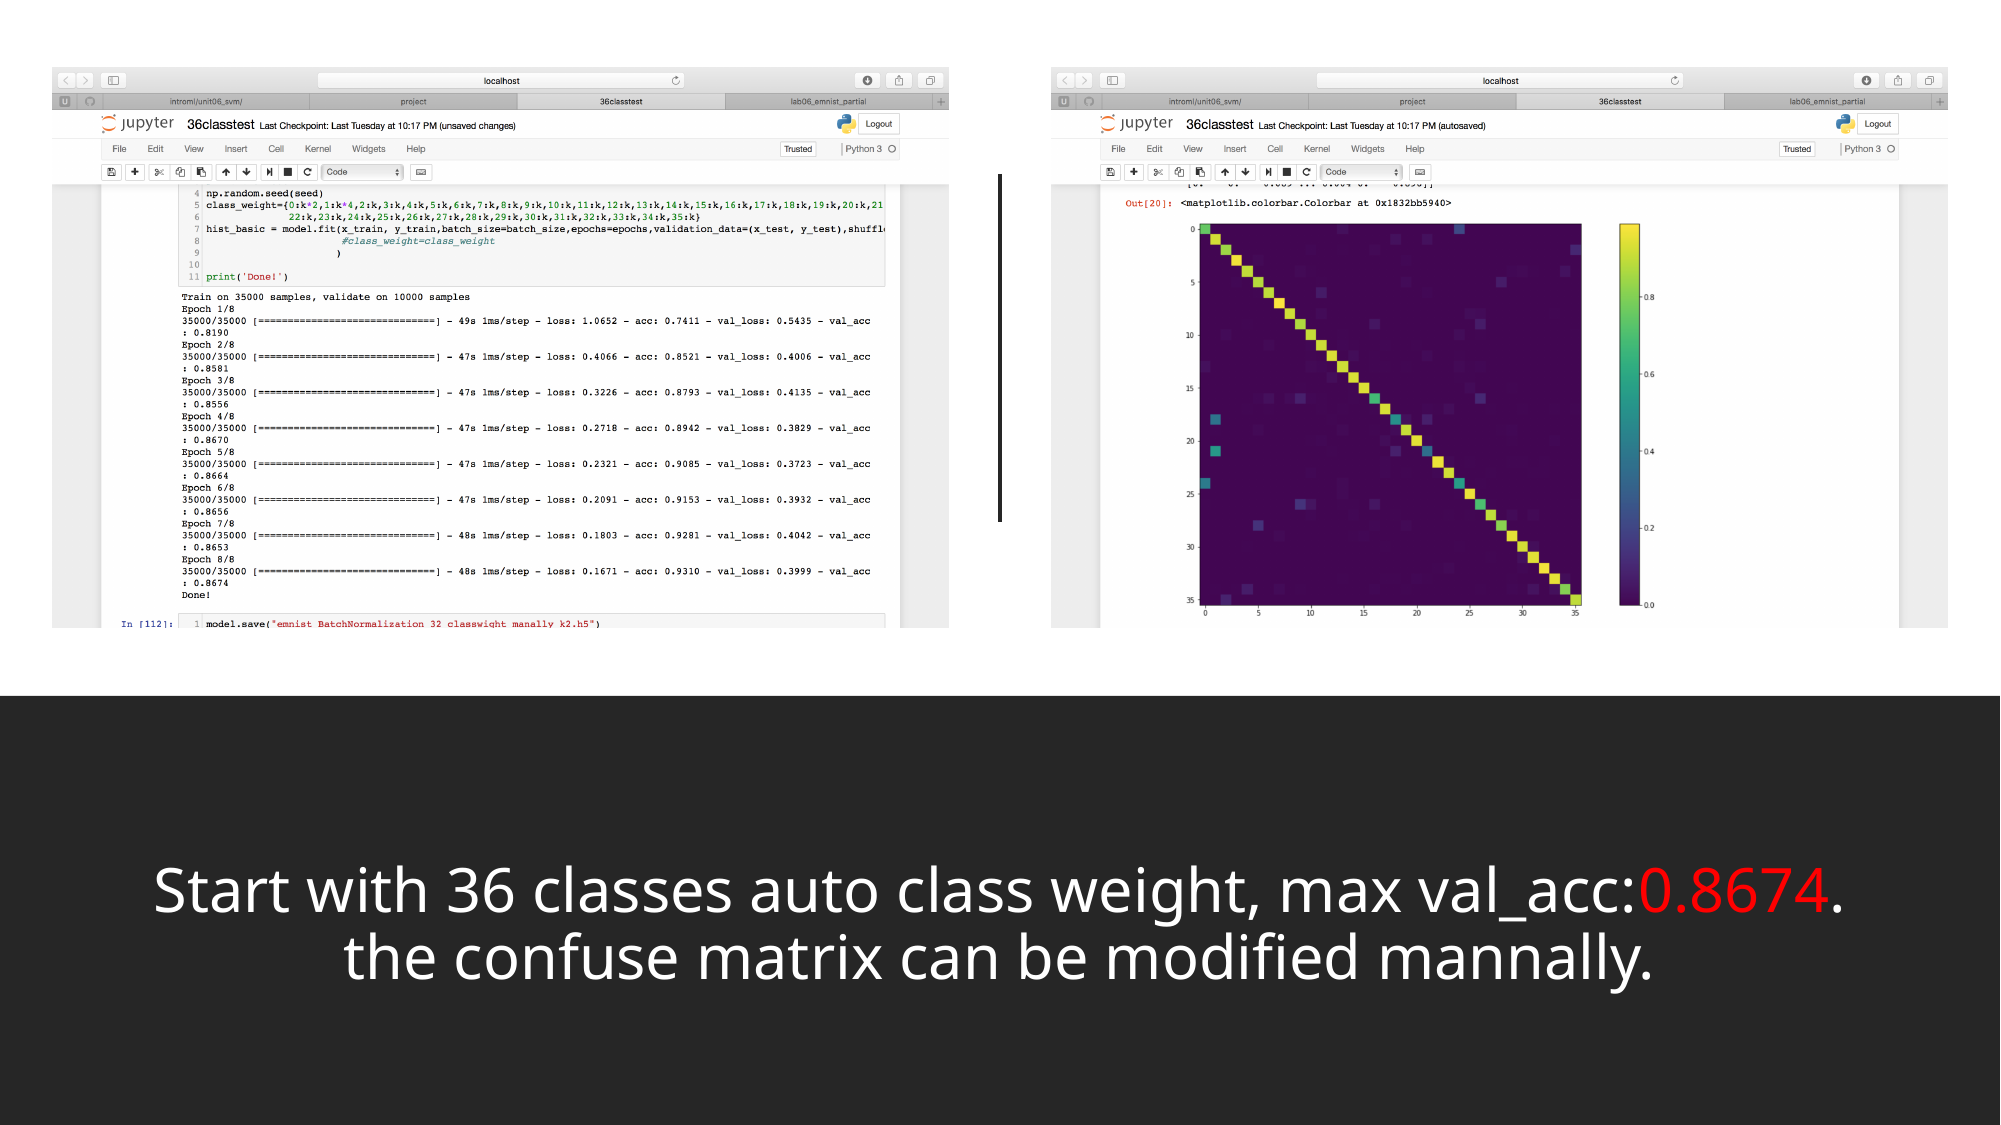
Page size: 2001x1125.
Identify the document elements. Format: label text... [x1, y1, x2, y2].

picture [52, 67, 949, 628]
title Start with 36 classes auto class weight, max val_acc:0.8674. the confuse matrix can be modified mannally. [116, 801, 1883, 1000]
picture [1051, 67, 1948, 628]
text_box [0, 695, 2000, 1125]
